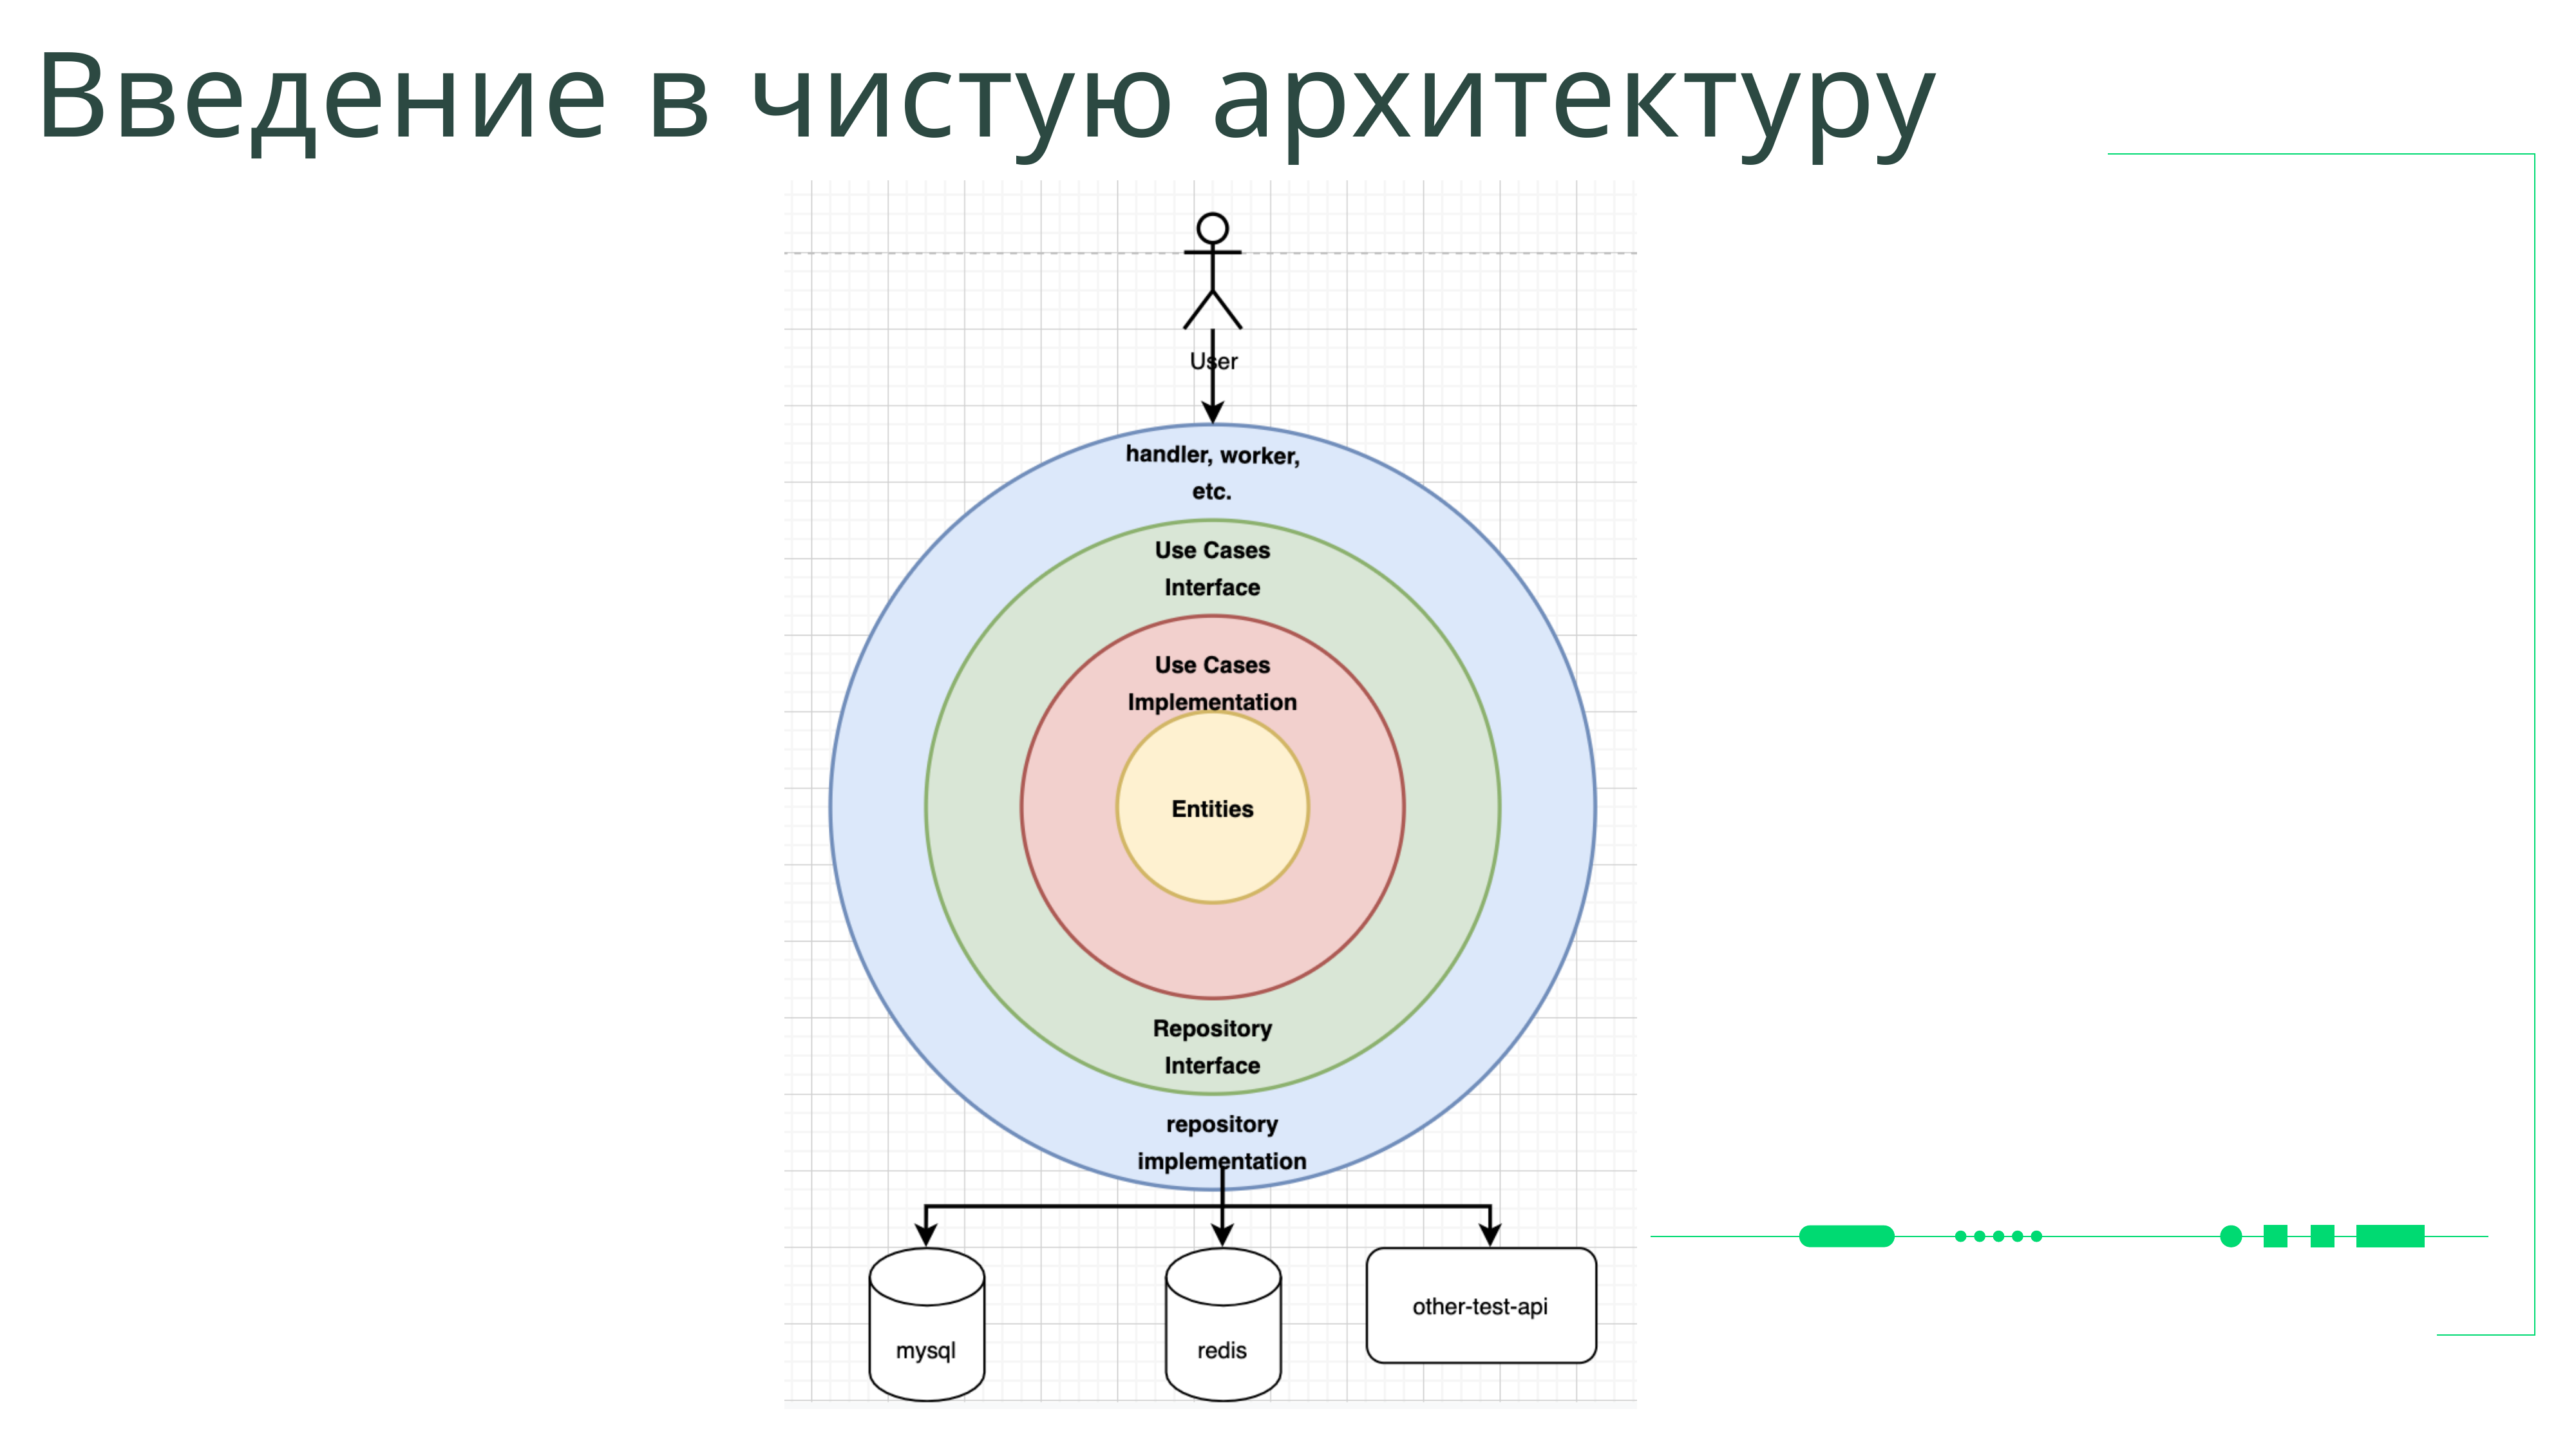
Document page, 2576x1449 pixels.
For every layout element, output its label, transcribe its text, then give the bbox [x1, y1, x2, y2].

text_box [1651, 1225, 2489, 1247]
picture [784, 180, 1637, 1409]
text_box [2108, 154, 2535, 1336]
title Введение в чистую архитектуру [33, 40, 2531, 164]
